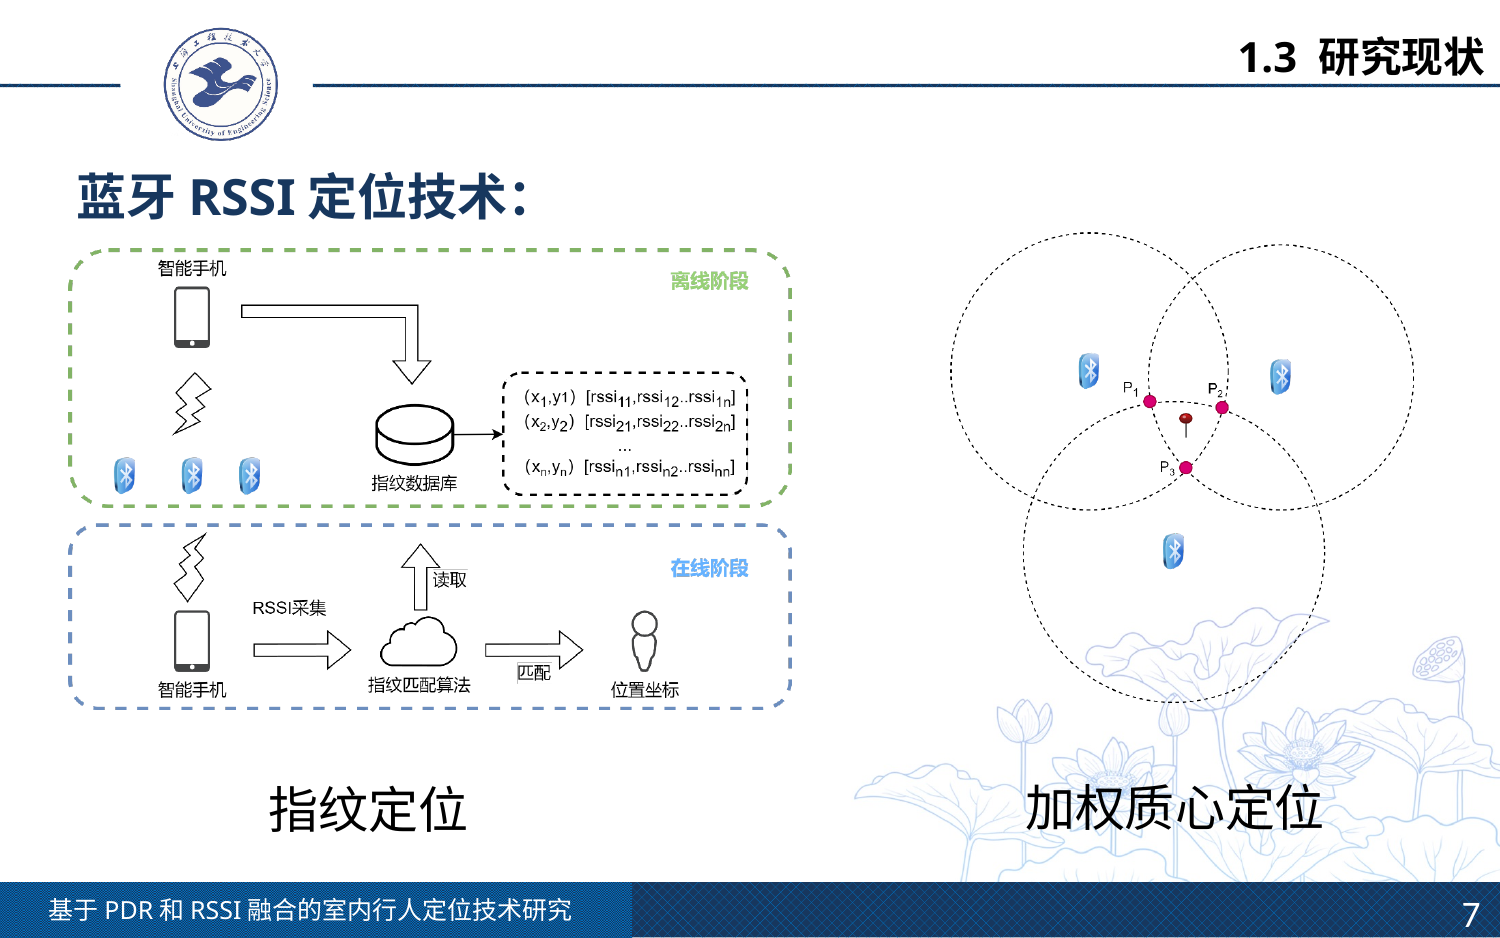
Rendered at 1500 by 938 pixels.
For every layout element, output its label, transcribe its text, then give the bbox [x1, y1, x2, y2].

text_box 1.3 研究现状 [1033, 23, 1500, 89]
text_box 加权质心定位 [1010, 754, 1500, 845]
slide_number 7 [1446, 882, 1495, 933]
text_box 蓝牙RSSI定位技术： [61, 157, 928, 233]
text_box 指纹定位 [253, 756, 1011, 846]
picture [0, 0, 1500, 938]
